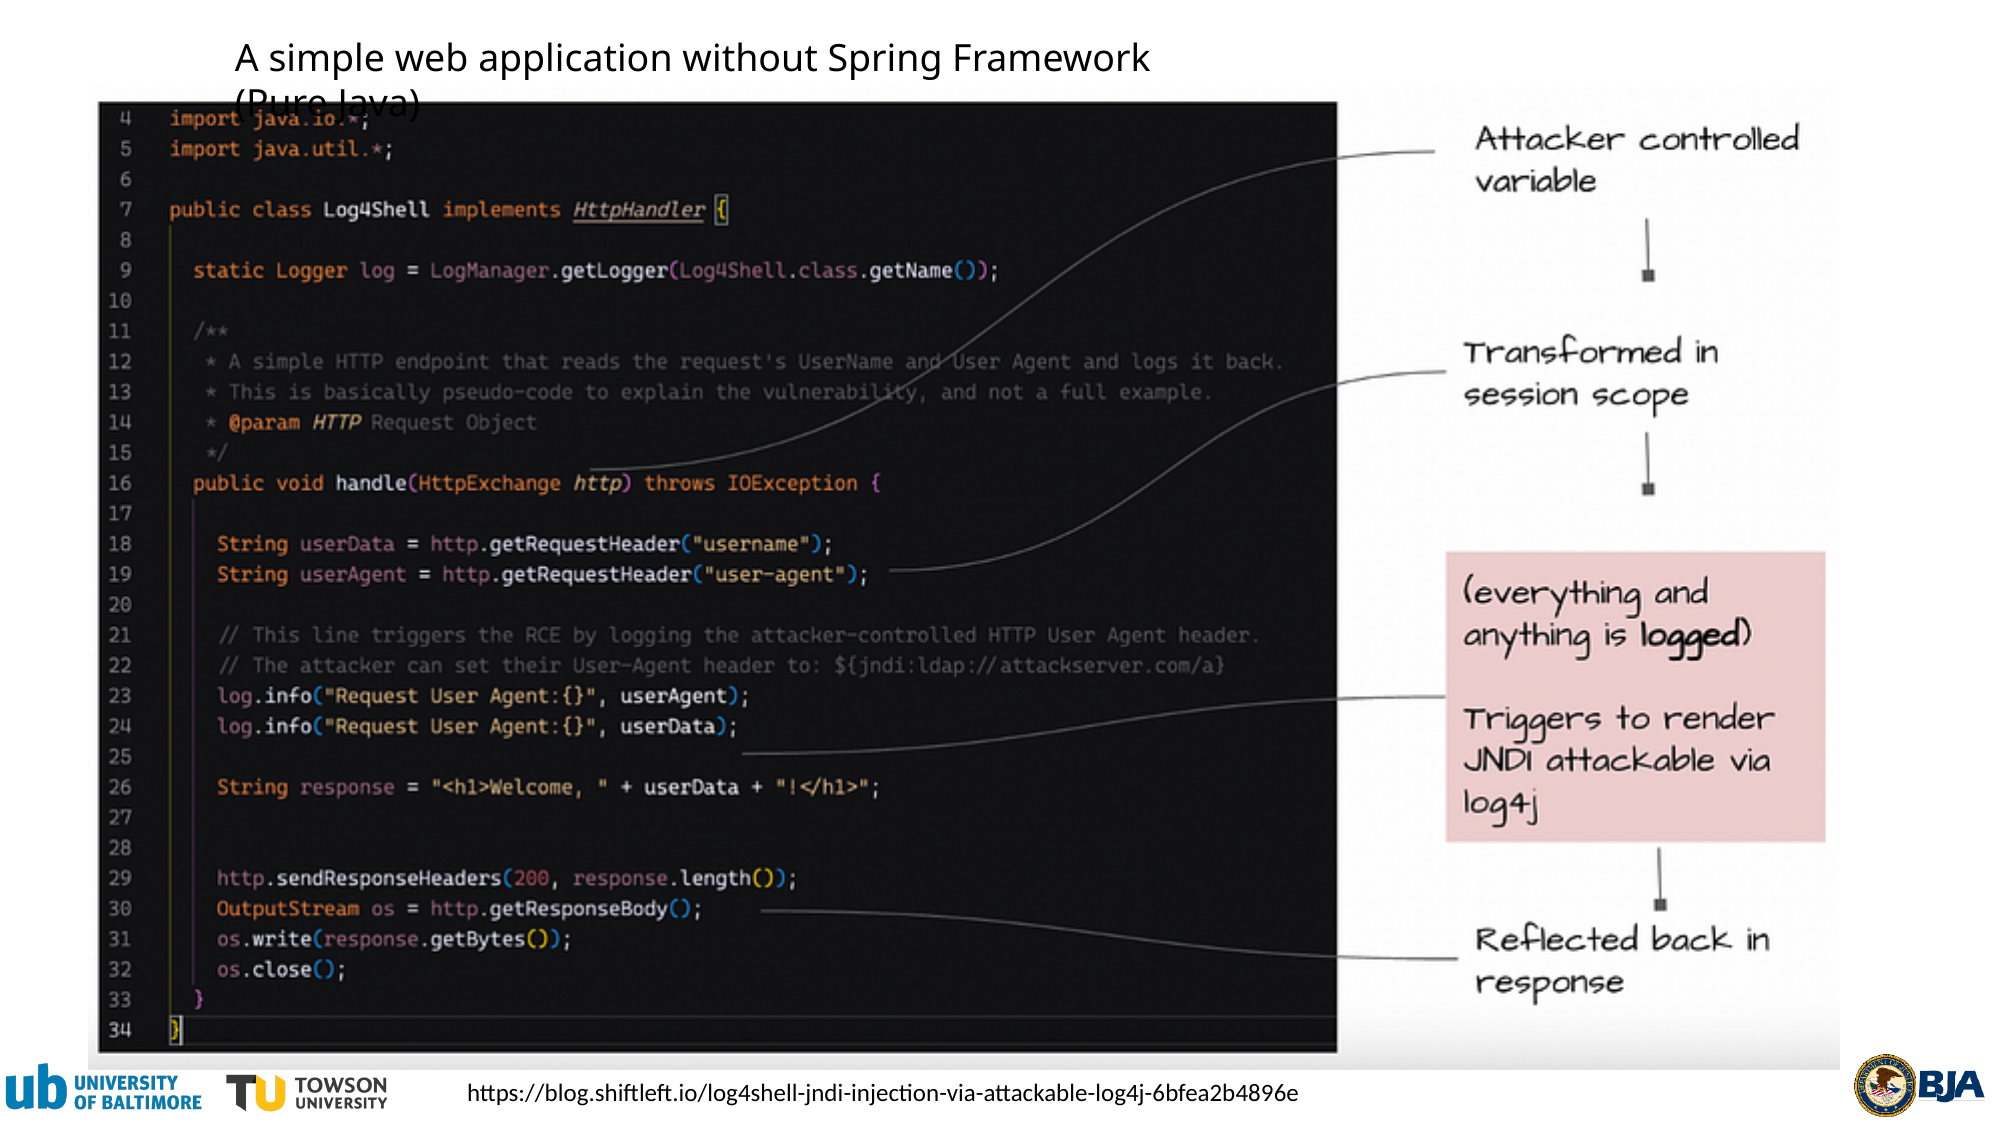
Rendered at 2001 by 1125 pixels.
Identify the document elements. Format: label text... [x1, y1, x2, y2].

text_box https://blog.shiftleft.io/log4shell-jndi-injection-via-attackable-log4j-6bfea2b4896e [452, 1070, 1466, 1115]
text_box A simple web application without Spring Framework (Pure Java) [220, 26, 1234, 86]
picture [1854, 1054, 1986, 1117]
picture [0, 86, 1840, 1125]
